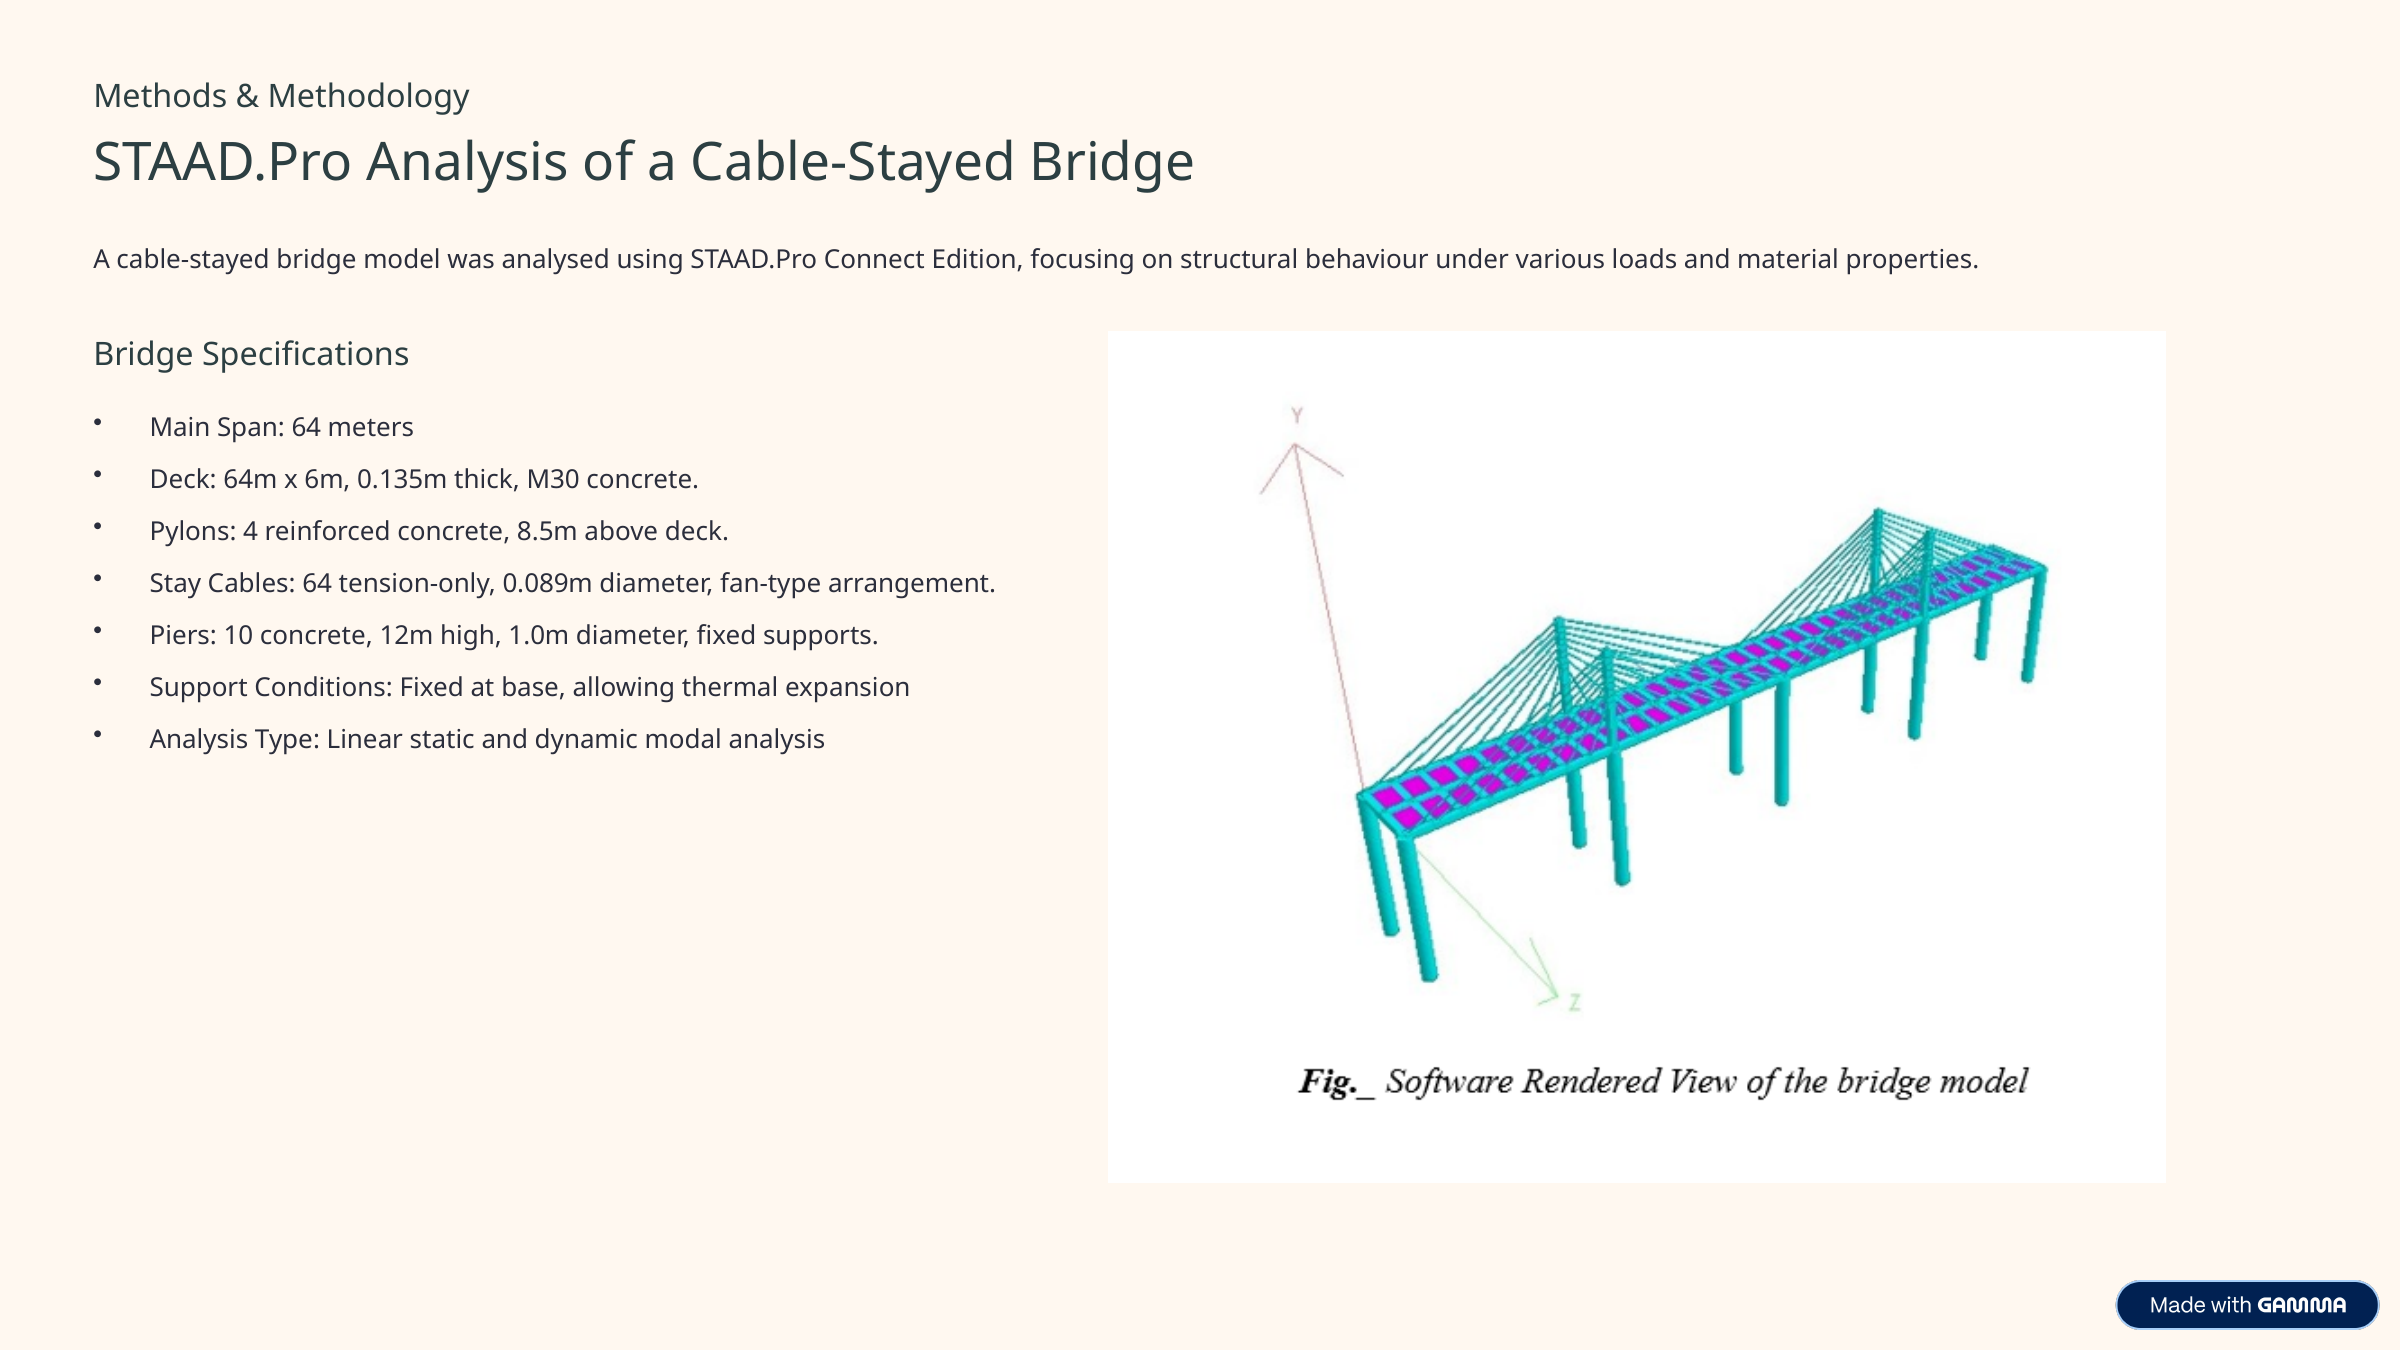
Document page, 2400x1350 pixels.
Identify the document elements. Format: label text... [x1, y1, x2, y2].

picture [1108, 331, 2166, 1183]
text_box Deck: 64m x 6m, 0.135m thick, M30 concrete. [93, 451, 1108, 495]
text_box Bridge Specifications [93, 331, 427, 374]
text_box Main Span: 64 meters [93, 399, 1108, 443]
text_box Piers: 10 concrete, 12m high, 1.0m diameter, fixed supports. [93, 607, 1108, 651]
text_box A cable-stayed bridge model was analysed using STAAD.Pro Connect Edition, focusing on structural behaviour under various loads and material properties. [93, 232, 2307, 275]
text_box Pylons: 4 reinforced concrete, 8.5m above deck. [93, 503, 1108, 547]
text_box STAAD.Pro Analysis of a Cable-Stayed Bridge [93, 125, 1192, 193]
text_box Stay Cables: 64 tension-only, 0.089m diameter, fan-type arrangement. [93, 555, 1108, 599]
text_box Analysis Type: Linear static and dynamic modal analysis [93, 711, 1108, 755]
text_box Methods & Methodology [93, 73, 468, 115]
text_box Support Conditions: Fixed at base, allowing thermal expansion [93, 659, 1108, 703]
picture [2106, 1271, 2389, 1339]
